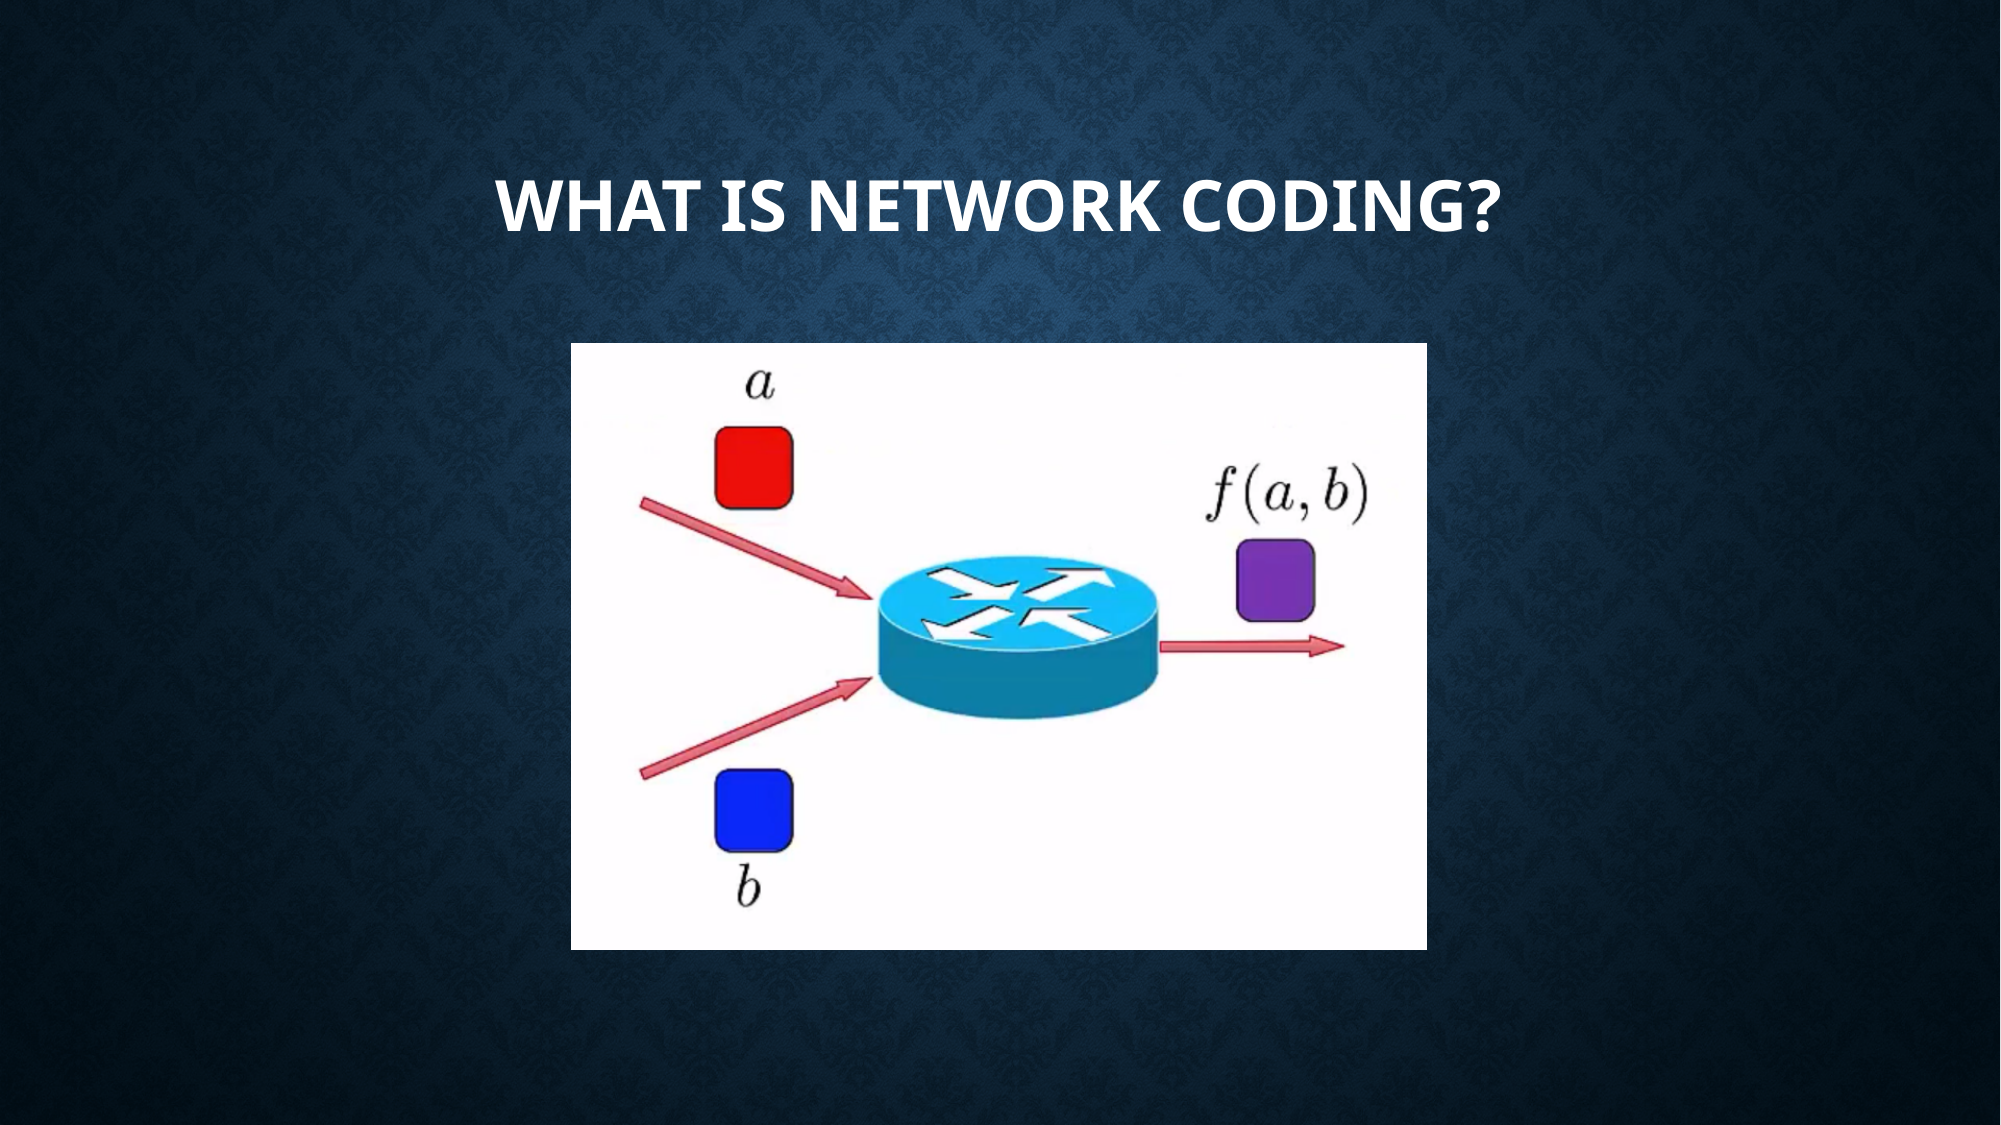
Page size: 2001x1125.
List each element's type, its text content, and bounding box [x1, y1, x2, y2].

title What is Network Coding? [149, 99, 1849, 318]
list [571, 343, 1428, 951]
